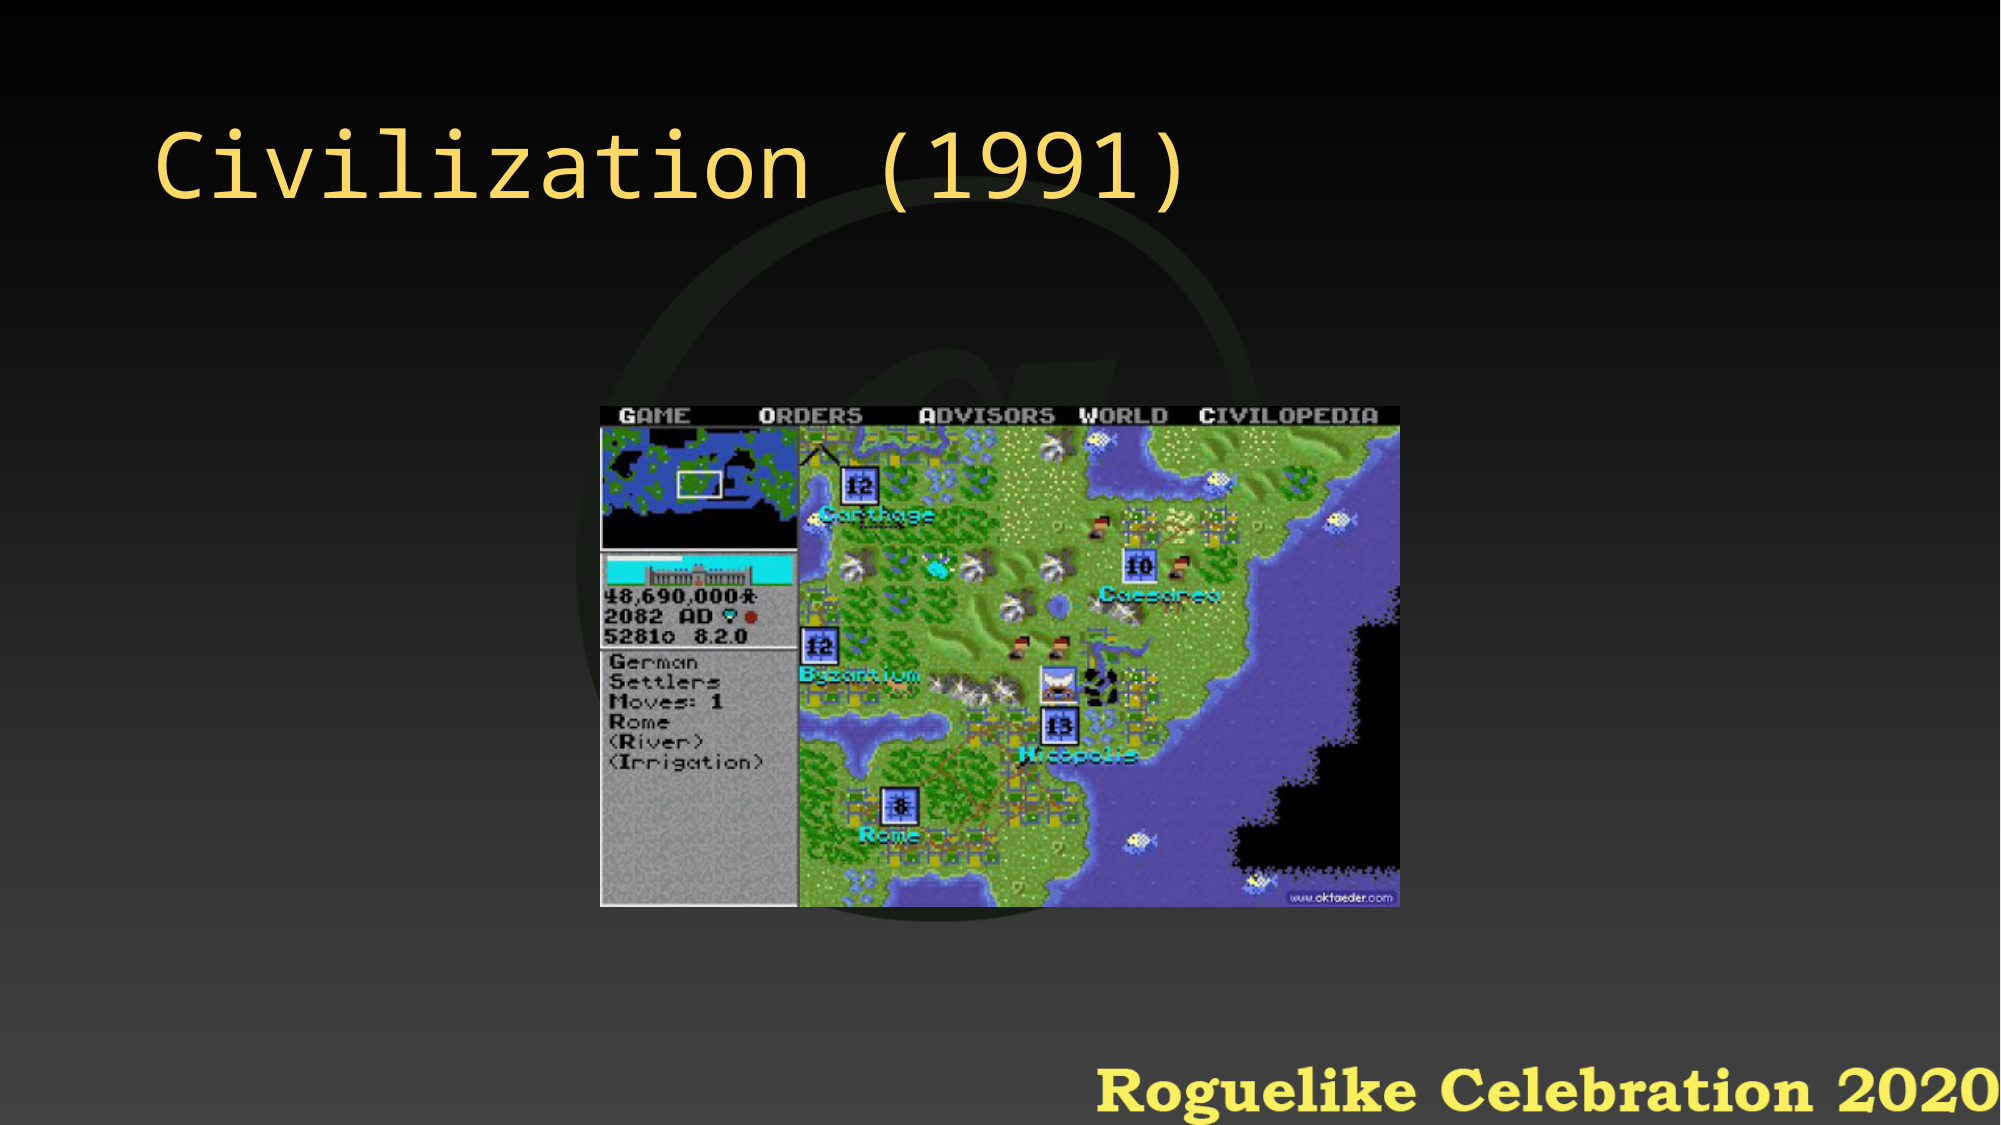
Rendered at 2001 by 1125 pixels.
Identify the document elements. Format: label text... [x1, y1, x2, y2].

title Civilization (1991) [137, 59, 1863, 278]
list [599, 406, 1400, 907]
picture [0, 0, 2001, 1125]
